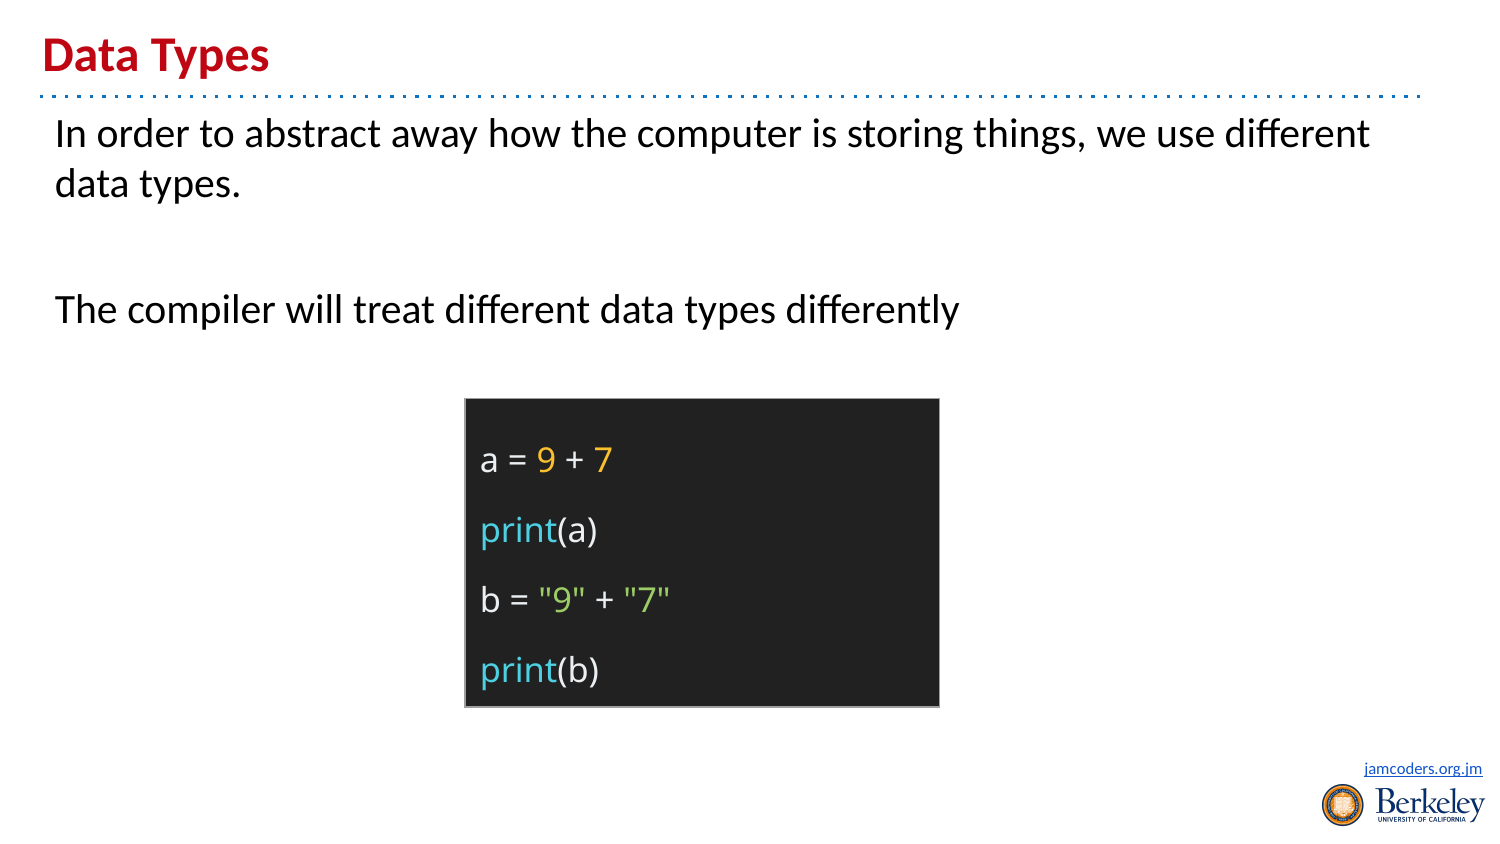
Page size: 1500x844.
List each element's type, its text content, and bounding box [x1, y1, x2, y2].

title Data Types [27, 15, 1378, 97]
list In order to abstract away how the computer is storing things, we use different data types. The compiler will treat different data types differently [39, 91, 1425, 773]
table_header a = 9 + 7 print(a) b = "9" + "7" print(b) [466, 399, 939, 706]
picture [1321, 782, 1486, 827]
